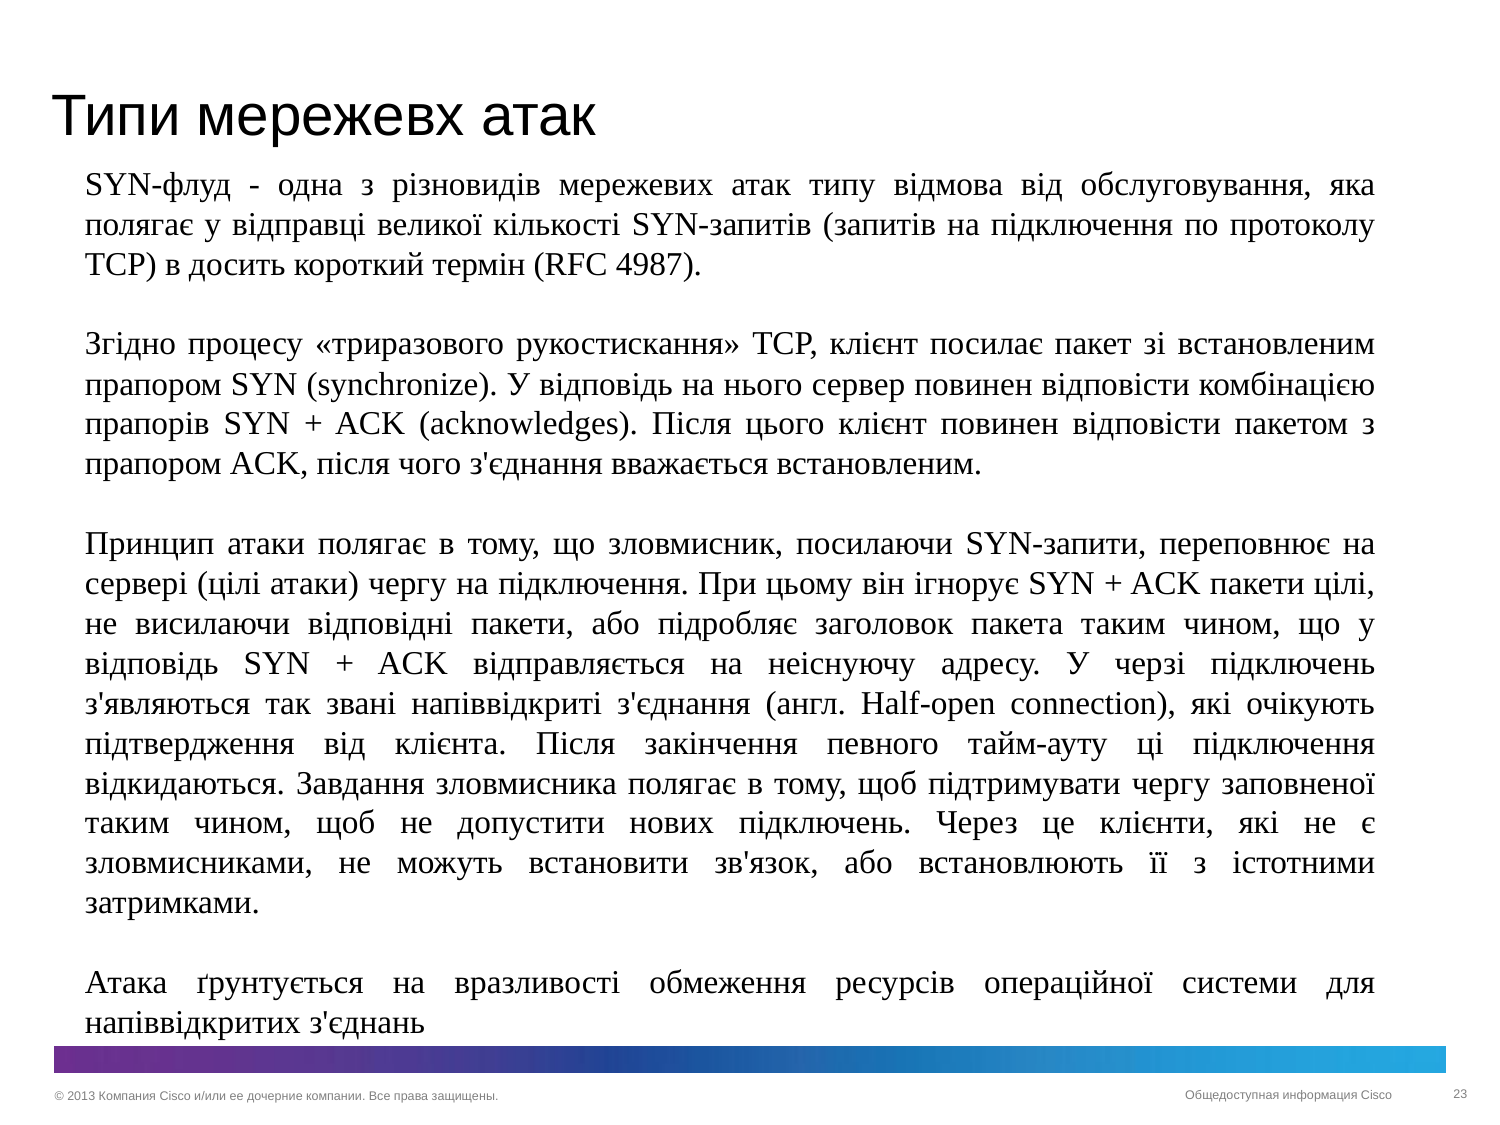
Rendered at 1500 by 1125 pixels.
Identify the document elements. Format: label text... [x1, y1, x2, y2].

picture [54, 1046, 1446, 1073]
text_box SYN-флуд - одна з різновидів мережевих атак типу відмова від обслуговування, яка полягає у відправці великої кількості SYN-запитів (запитів на підключення по протоколу TCP) в досить короткий термін (RFC 4987). Згідно процесу «триразового рукостискання» TCP, клієнт посилає пакет зі встановленим прапором SYN (synchronize). У відповідь на нього сервер повинен відповісти комбінацією прапорів SYN + ACK (acknowledges). Після цього клієнт повинен відповісти пакетом з прапором ACK, після чого з'єднання вважається встановленим. Принцип атаки полягає в тому, що зловмисник, посилаючи SYN-запити, переповнює на сервері (цілі атаки) чергу на підключення. При цьому він ігнорує SYN + ACK пакети цілі, не висилаючи відповідні пакети, або підробляє заголовок пакета таким чином, що у відповідь SYN + ACK відправляється на неіснуючу адресу. У черзі підключень з'являються так звані напіввідкриті з'єднання (англ. Half-open connection), які очікують підтвердження від клієнта. Після закінчення певного тайм-ауту ці підключення відкидаються. Завдання зловмисника полягає в тому, щоб підтримувати чергу заповненої таким чином, щоб не допустити нових підключень. Через це клієнти, які не є зловмисниками, не можуть встановити зв'язок, або встановлюють її з істотними затримками. Атака ґрунтується на вразливості обмеження ресурсів операційної системи для напіввідкритих з'єднань [70, 154, 1393, 1048]
title Типи мережевх атак [37, 17, 1447, 155]
